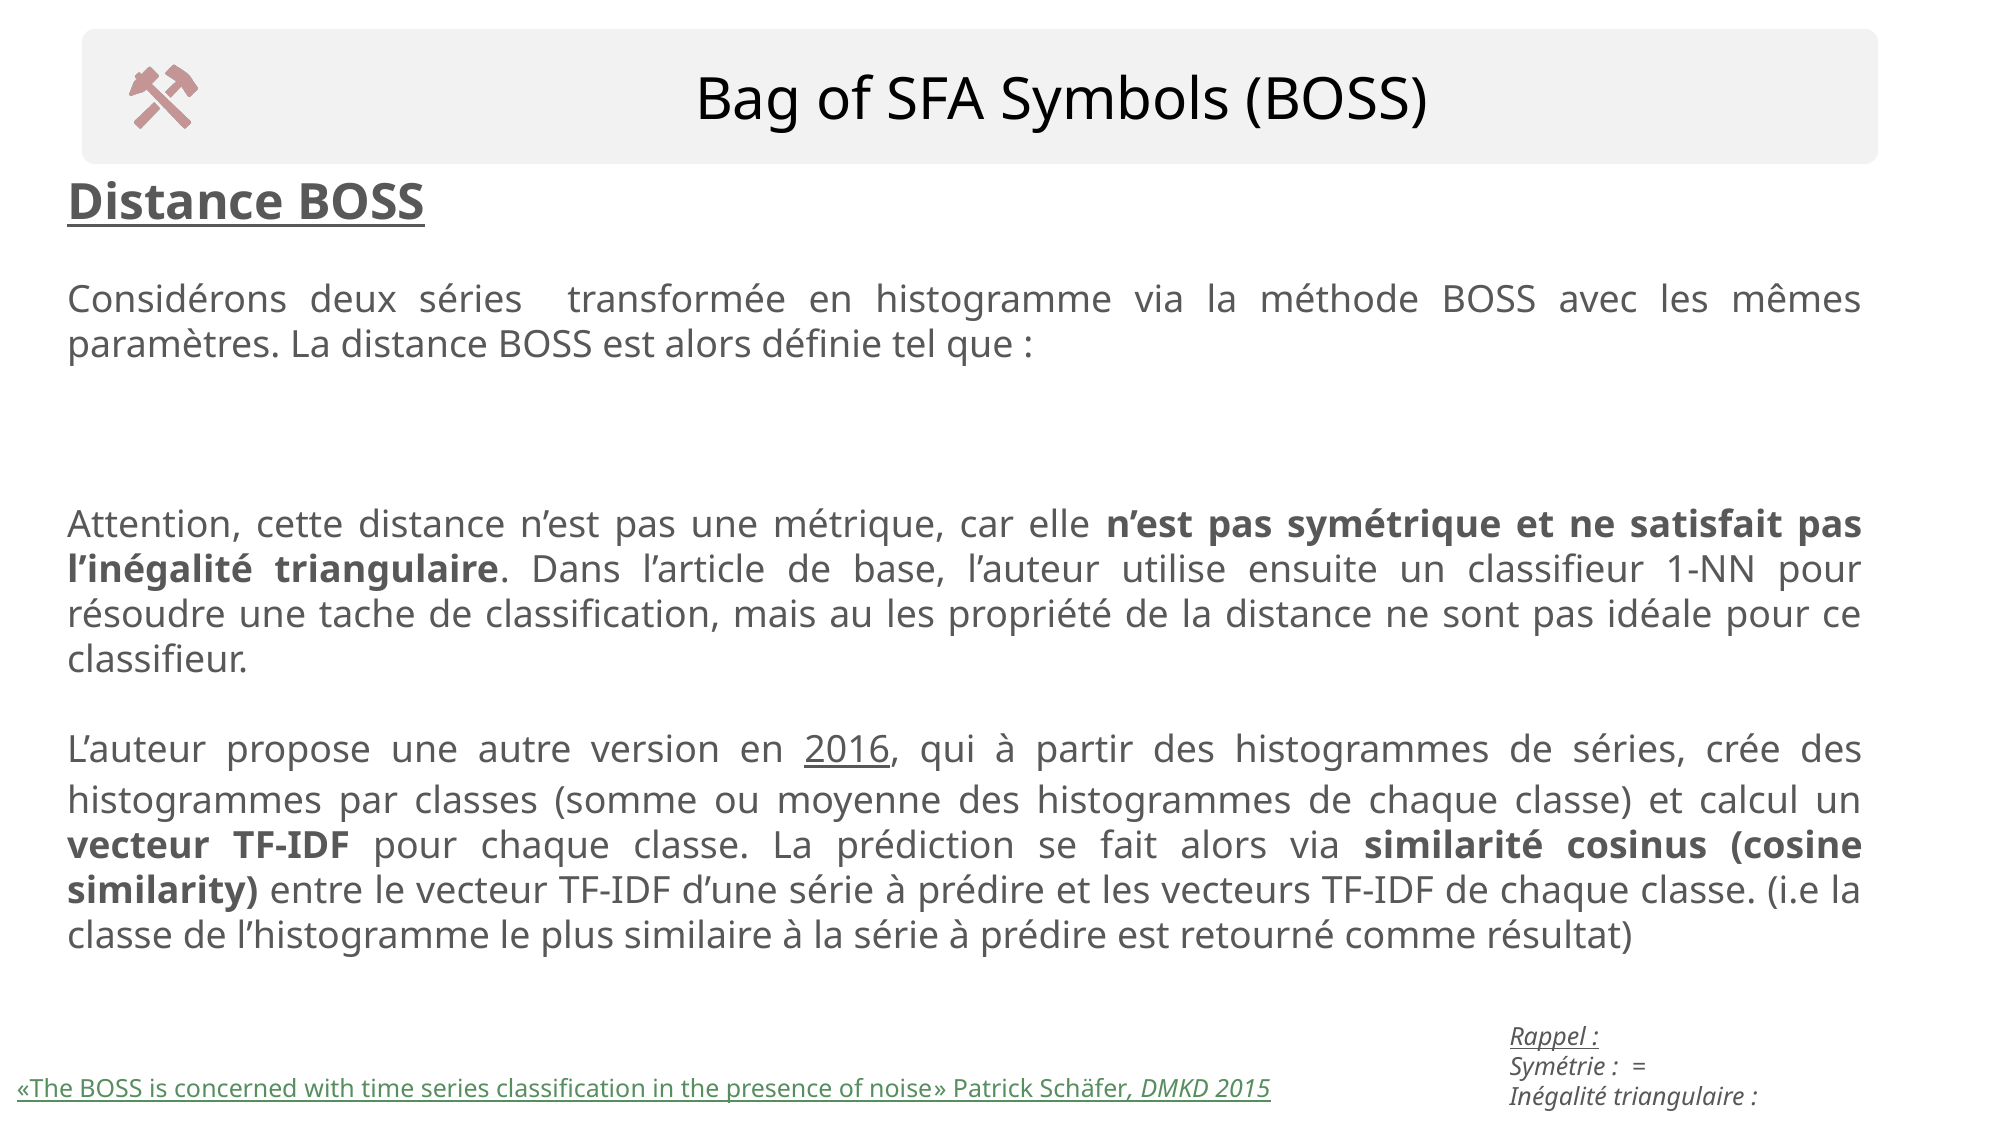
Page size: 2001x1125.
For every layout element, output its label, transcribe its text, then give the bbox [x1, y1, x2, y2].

text_box [81, 28, 244, 165]
text_box «The BOSS is concerned with time series classification in the presence of noise» Patrick Schäfer, DMKD 2015 [2, 1065, 1663, 1115]
text_box [125, 58, 202, 135]
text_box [244, 28, 1879, 165]
